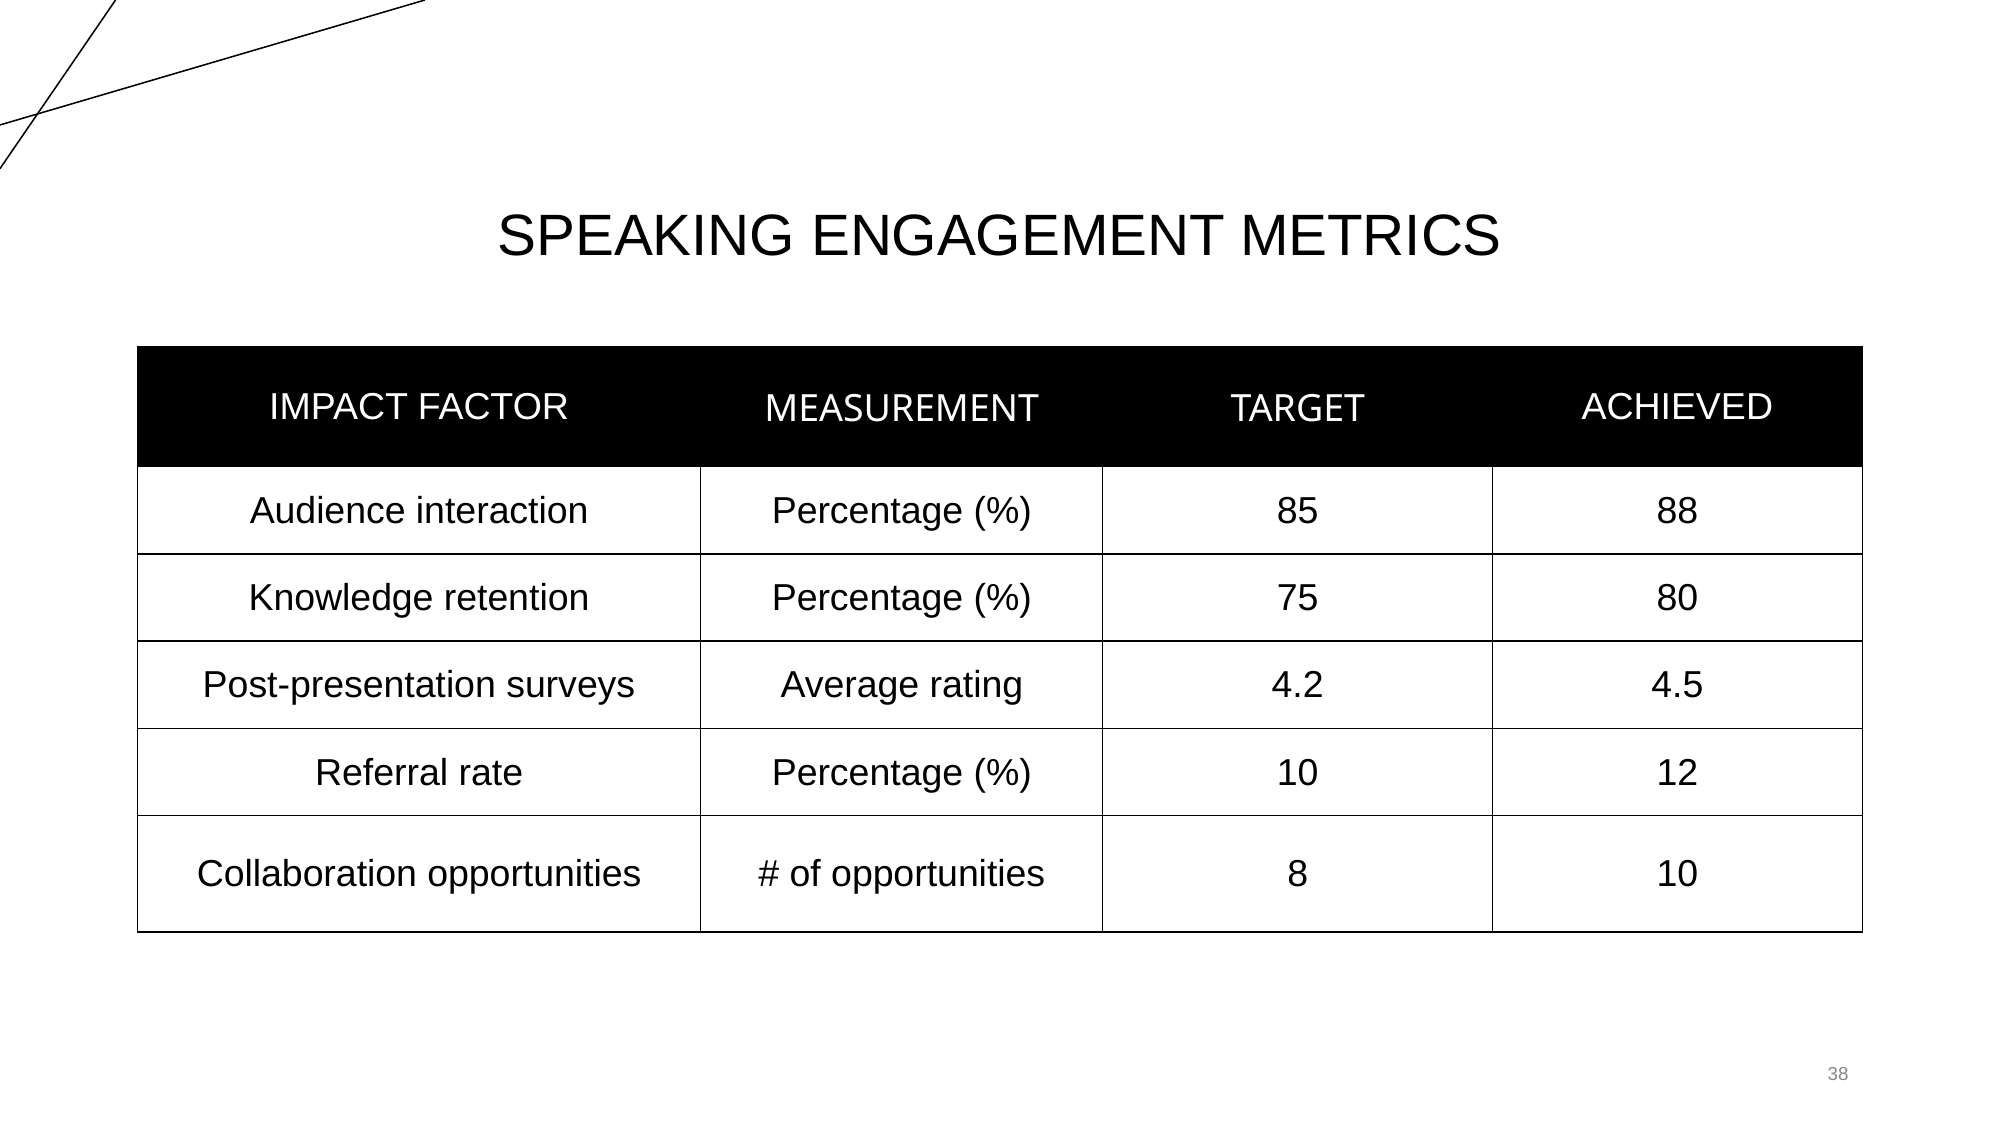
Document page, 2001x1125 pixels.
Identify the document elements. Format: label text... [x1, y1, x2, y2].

table_header MEASUREMENT [701, 347, 1102, 466]
table_cell 80 [1493, 555, 1862, 640]
table_cell 75 [1103, 555, 1492, 640]
table_cell Post-presentation surveys [138, 642, 700, 728]
table_cell Referral rate [138, 729, 700, 815]
table_cell 12 [1493, 729, 1862, 815]
title SPEAKING ENGAGEMENT METRICS [137, 57, 1863, 276]
slide_number ‹#› [1701, 1042, 1864, 1103]
table_header IMPACT FACTOR [138, 347, 700, 466]
table_cell 4.2 [1103, 642, 1492, 728]
table_cell Percentage (%) [701, 729, 1102, 815]
table_cell Average rating [701, 642, 1102, 728]
table_cell Percentage (%) [701, 467, 1102, 553]
table_cell 10 [1103, 729, 1492, 815]
table_cell 10 [1493, 816, 1862, 931]
table_cell Audience interaction [138, 467, 700, 553]
table_cell 85 [1103, 467, 1492, 553]
table_cell Percentage (%) [701, 555, 1102, 640]
table_cell 88 [1493, 467, 1862, 553]
table_cell 8 [1103, 816, 1492, 931]
table_cell # of opportunities [701, 816, 1102, 931]
table_header ACHIEVED [1493, 347, 1862, 466]
table_cell Collaboration opportunities [138, 816, 700, 931]
table_cell Knowledge retention [138, 555, 700, 640]
table_cell 4.5 [1493, 642, 1862, 728]
table_header TARGET [1103, 347, 1492, 466]
